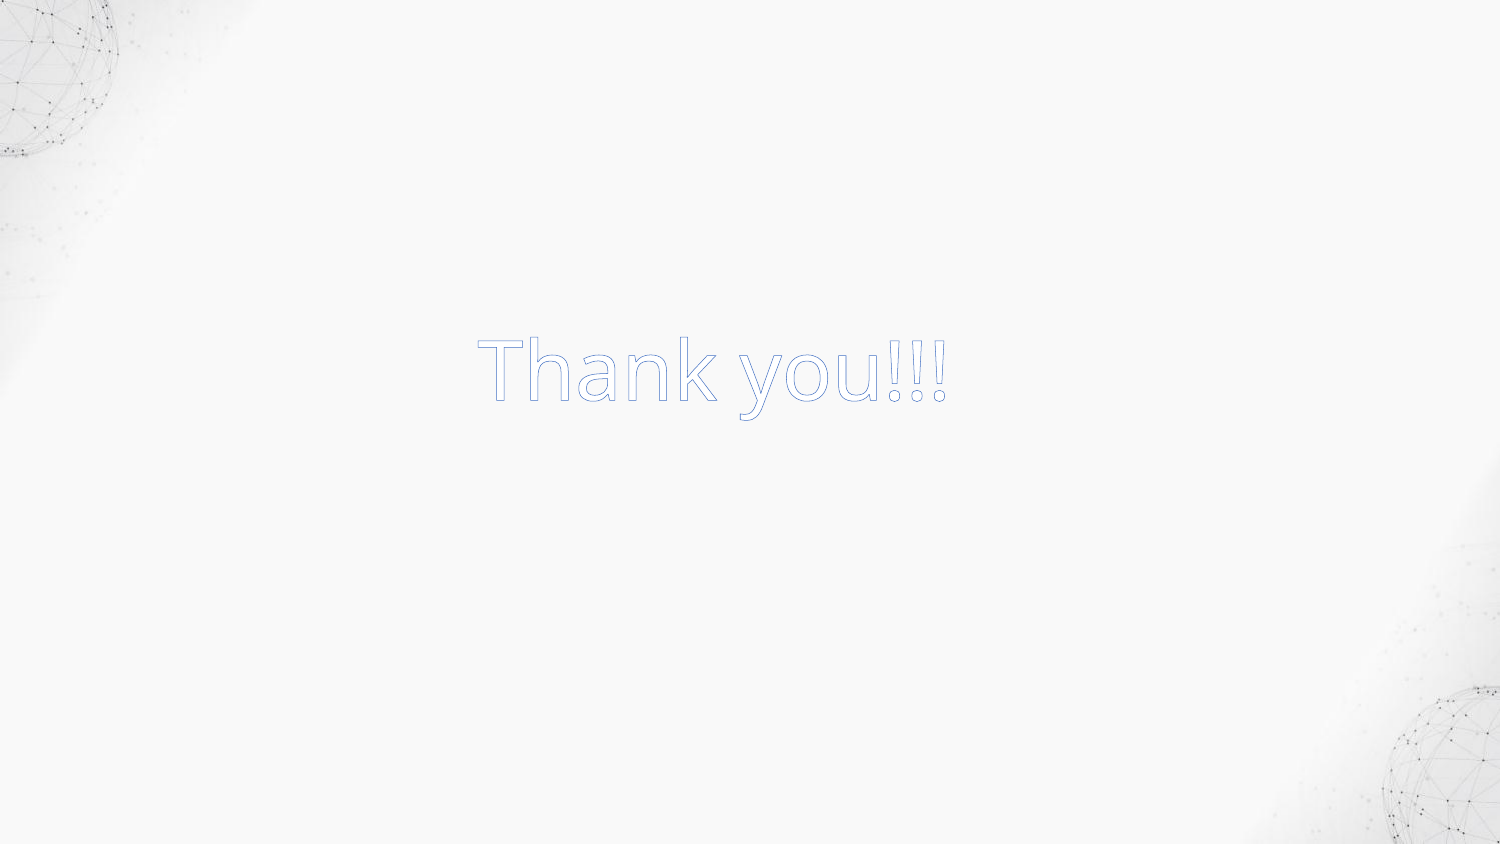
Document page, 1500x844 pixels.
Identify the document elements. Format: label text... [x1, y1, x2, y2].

text_box Thank you!!! [375, 309, 1281, 425]
picture [0, 0, 1500, 844]
